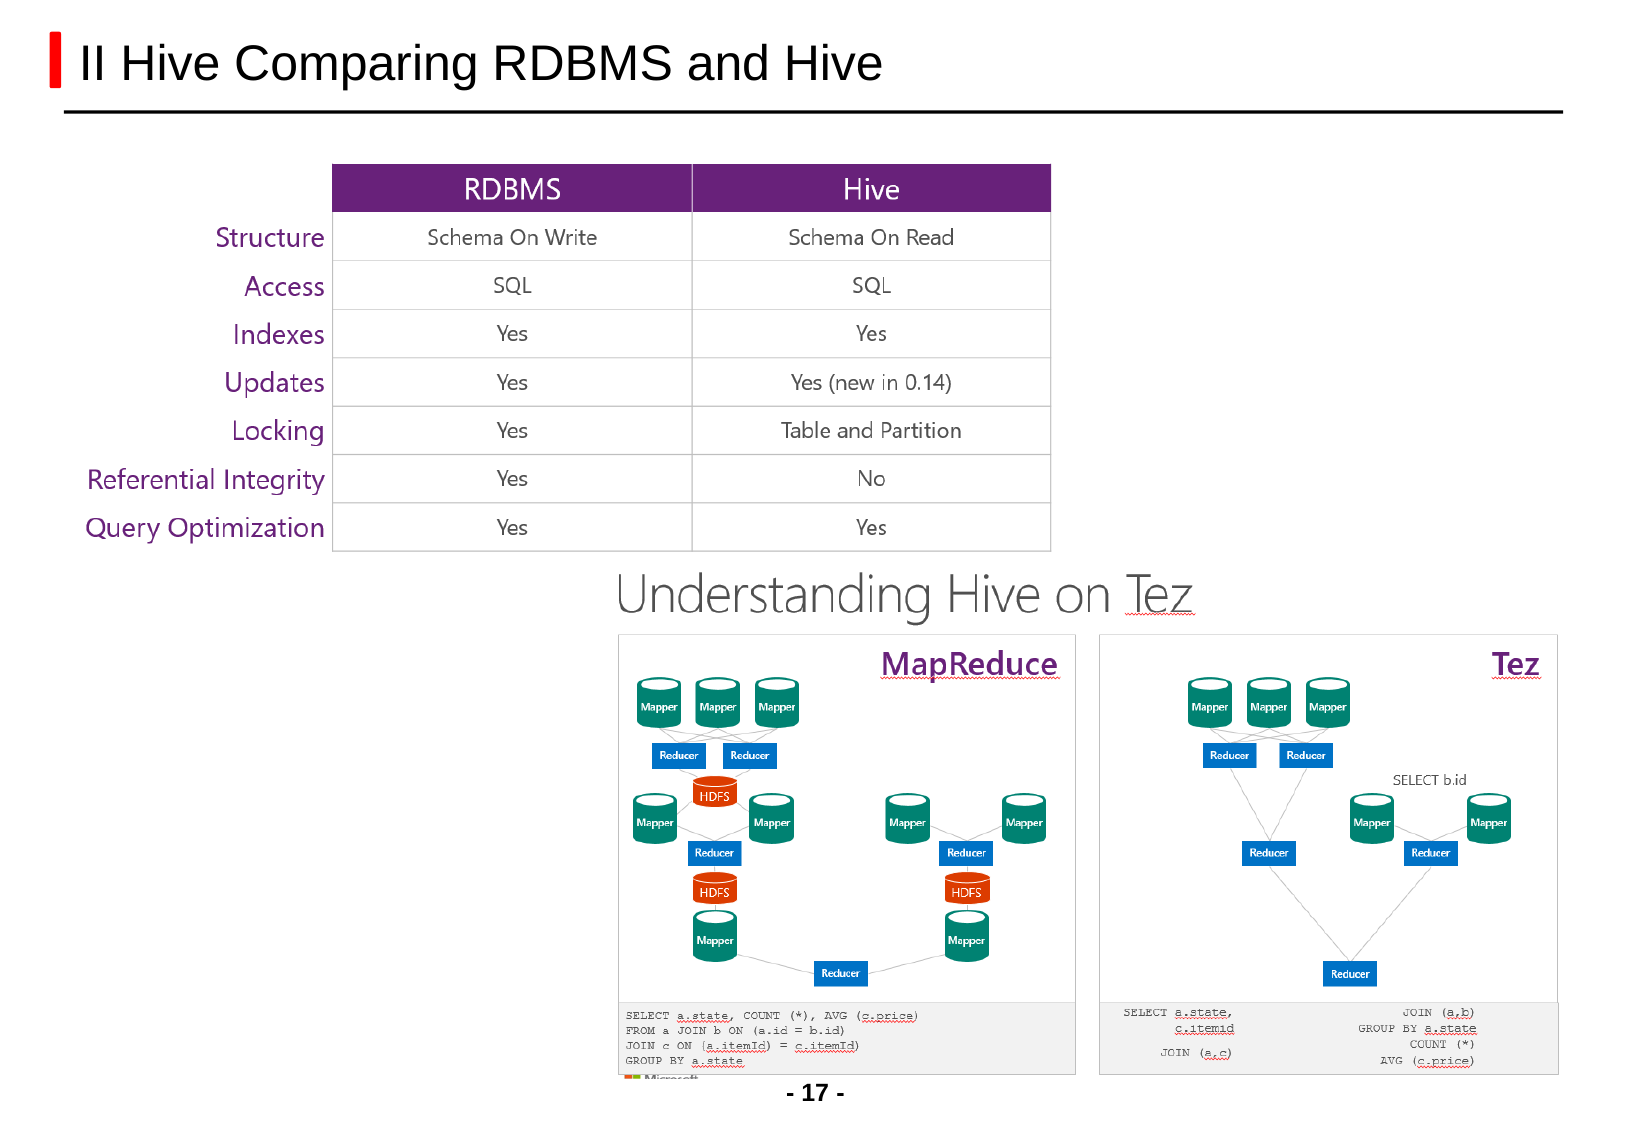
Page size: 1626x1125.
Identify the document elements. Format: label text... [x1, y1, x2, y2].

picture [69, 150, 1567, 1079]
title II Hive Comparing RDBMS and Hive [63, 12, 1310, 98]
slide_number - 16 - [577, 1078, 1054, 1105]
